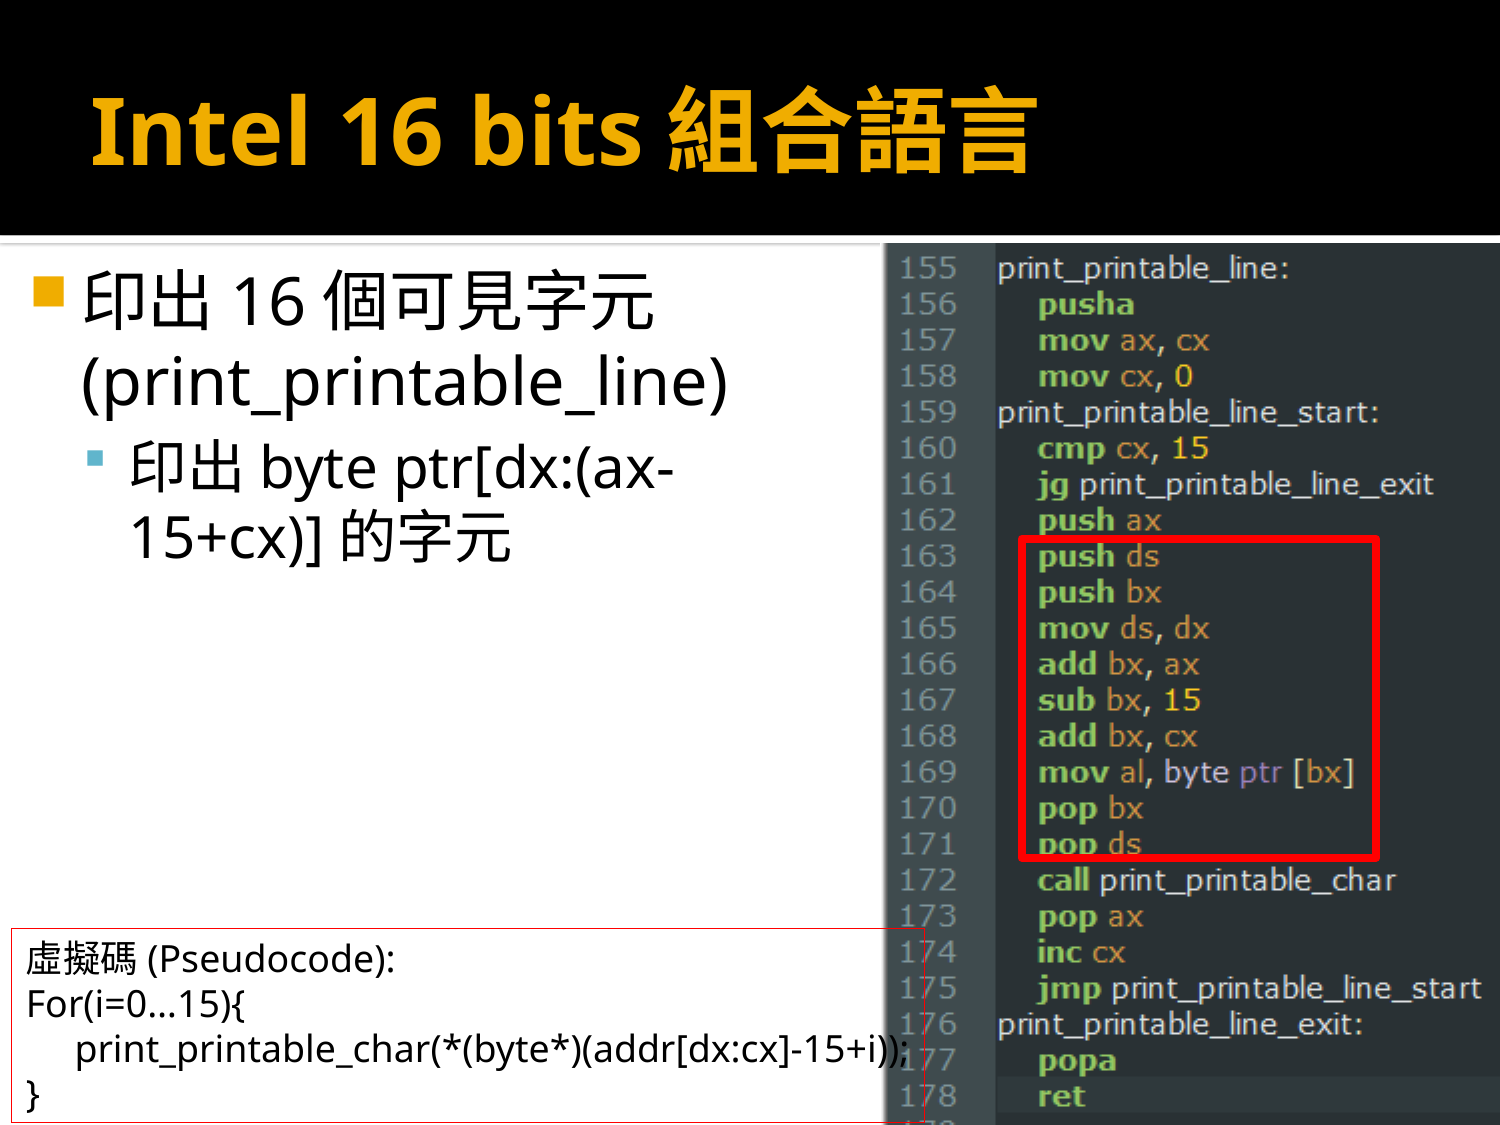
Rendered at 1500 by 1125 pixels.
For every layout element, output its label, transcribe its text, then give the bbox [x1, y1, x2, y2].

picture [880, 243, 1500, 1125]
title Intel 16 bits組合語言 [75, 25, 1425, 231]
list 印出16個可見字元(print_printable_line) 印出byte ptr[dx:(ax-15+cx)]的字元 [0, 243, 878, 1125]
text_box 虛擬碼(Pseudocode): For(i=0…15){ print_printable_char(*(byte*)(addr[dx:cx]-15+i)); } [11, 928, 875, 1123]
